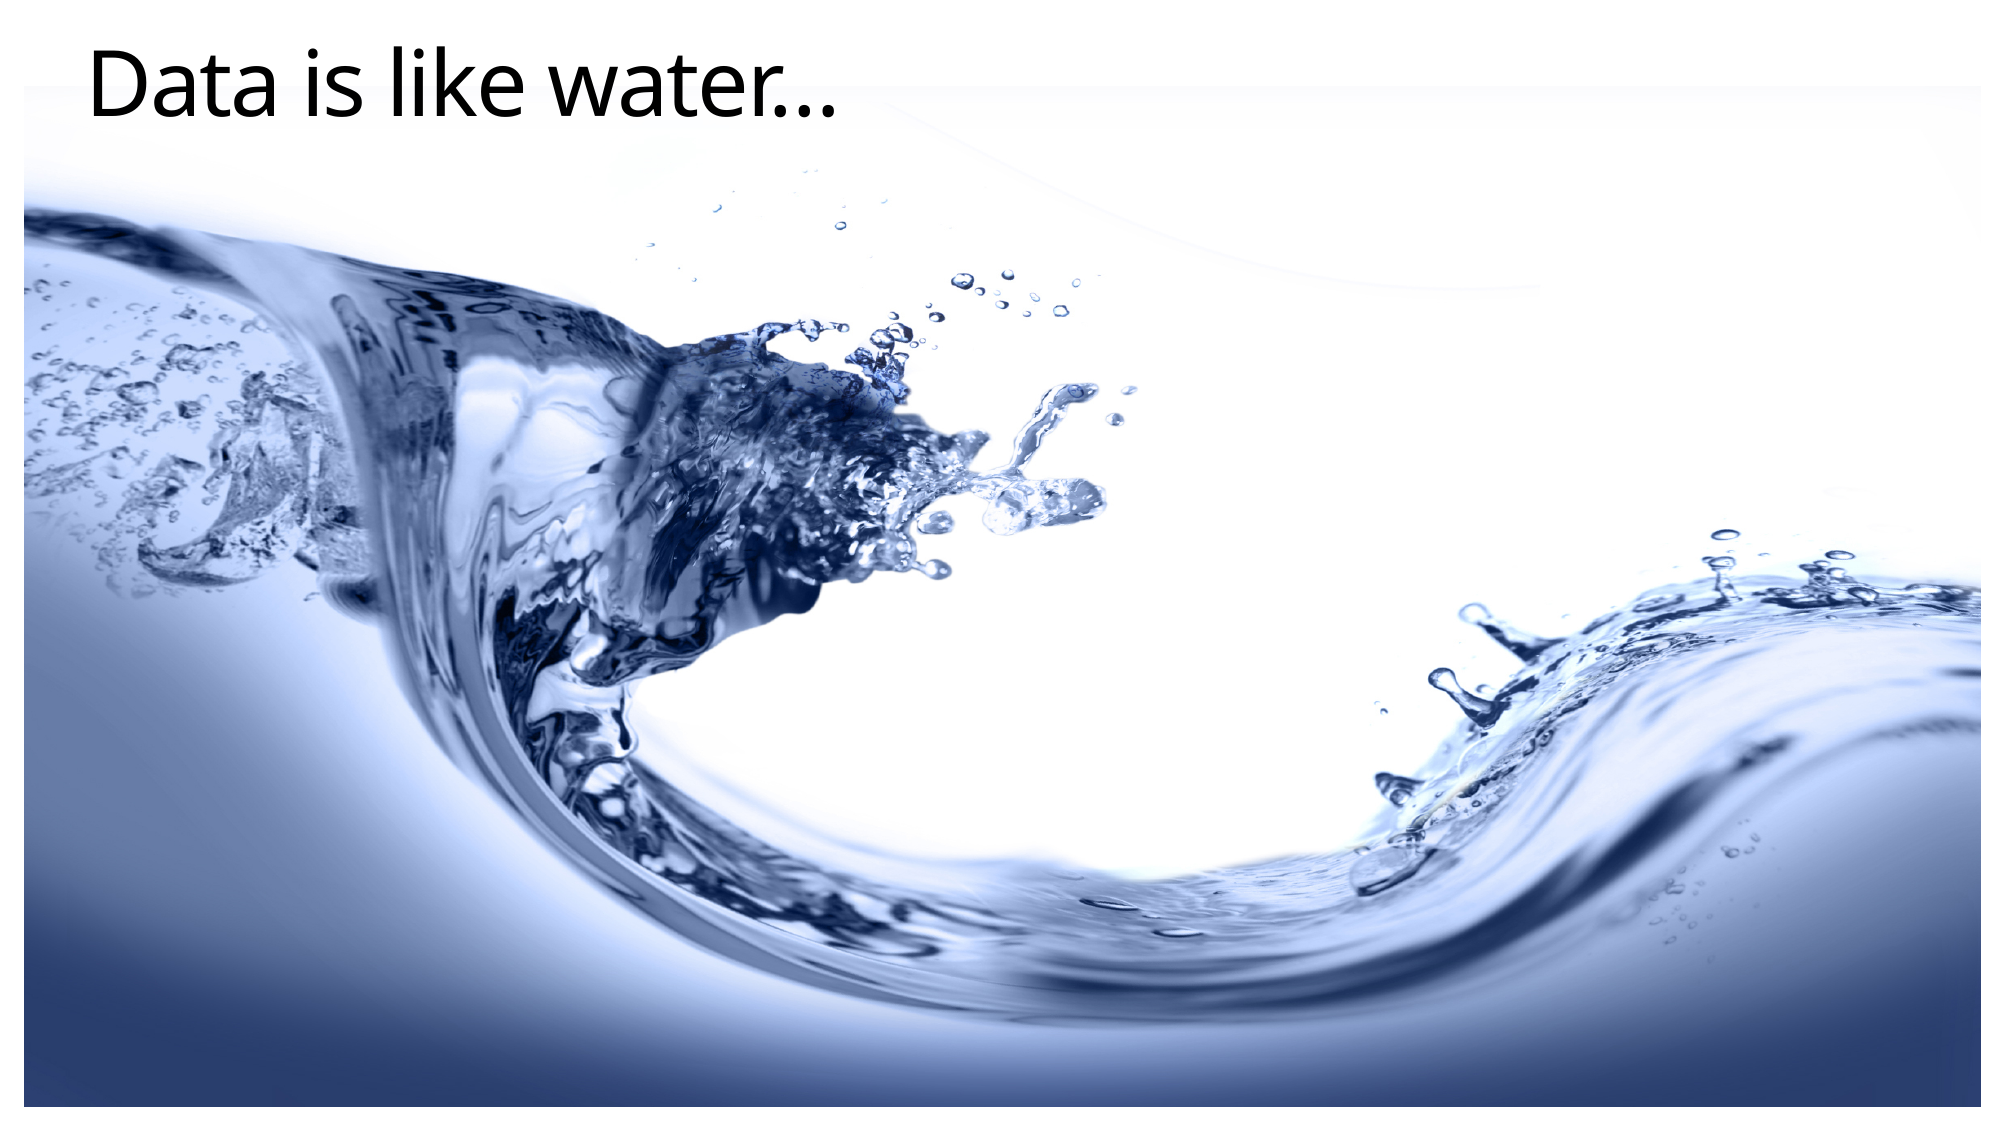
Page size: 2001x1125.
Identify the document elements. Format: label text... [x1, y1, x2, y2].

picture [24, 86, 1981, 1107]
title Data is like water… [85, 37, 1915, 84]
